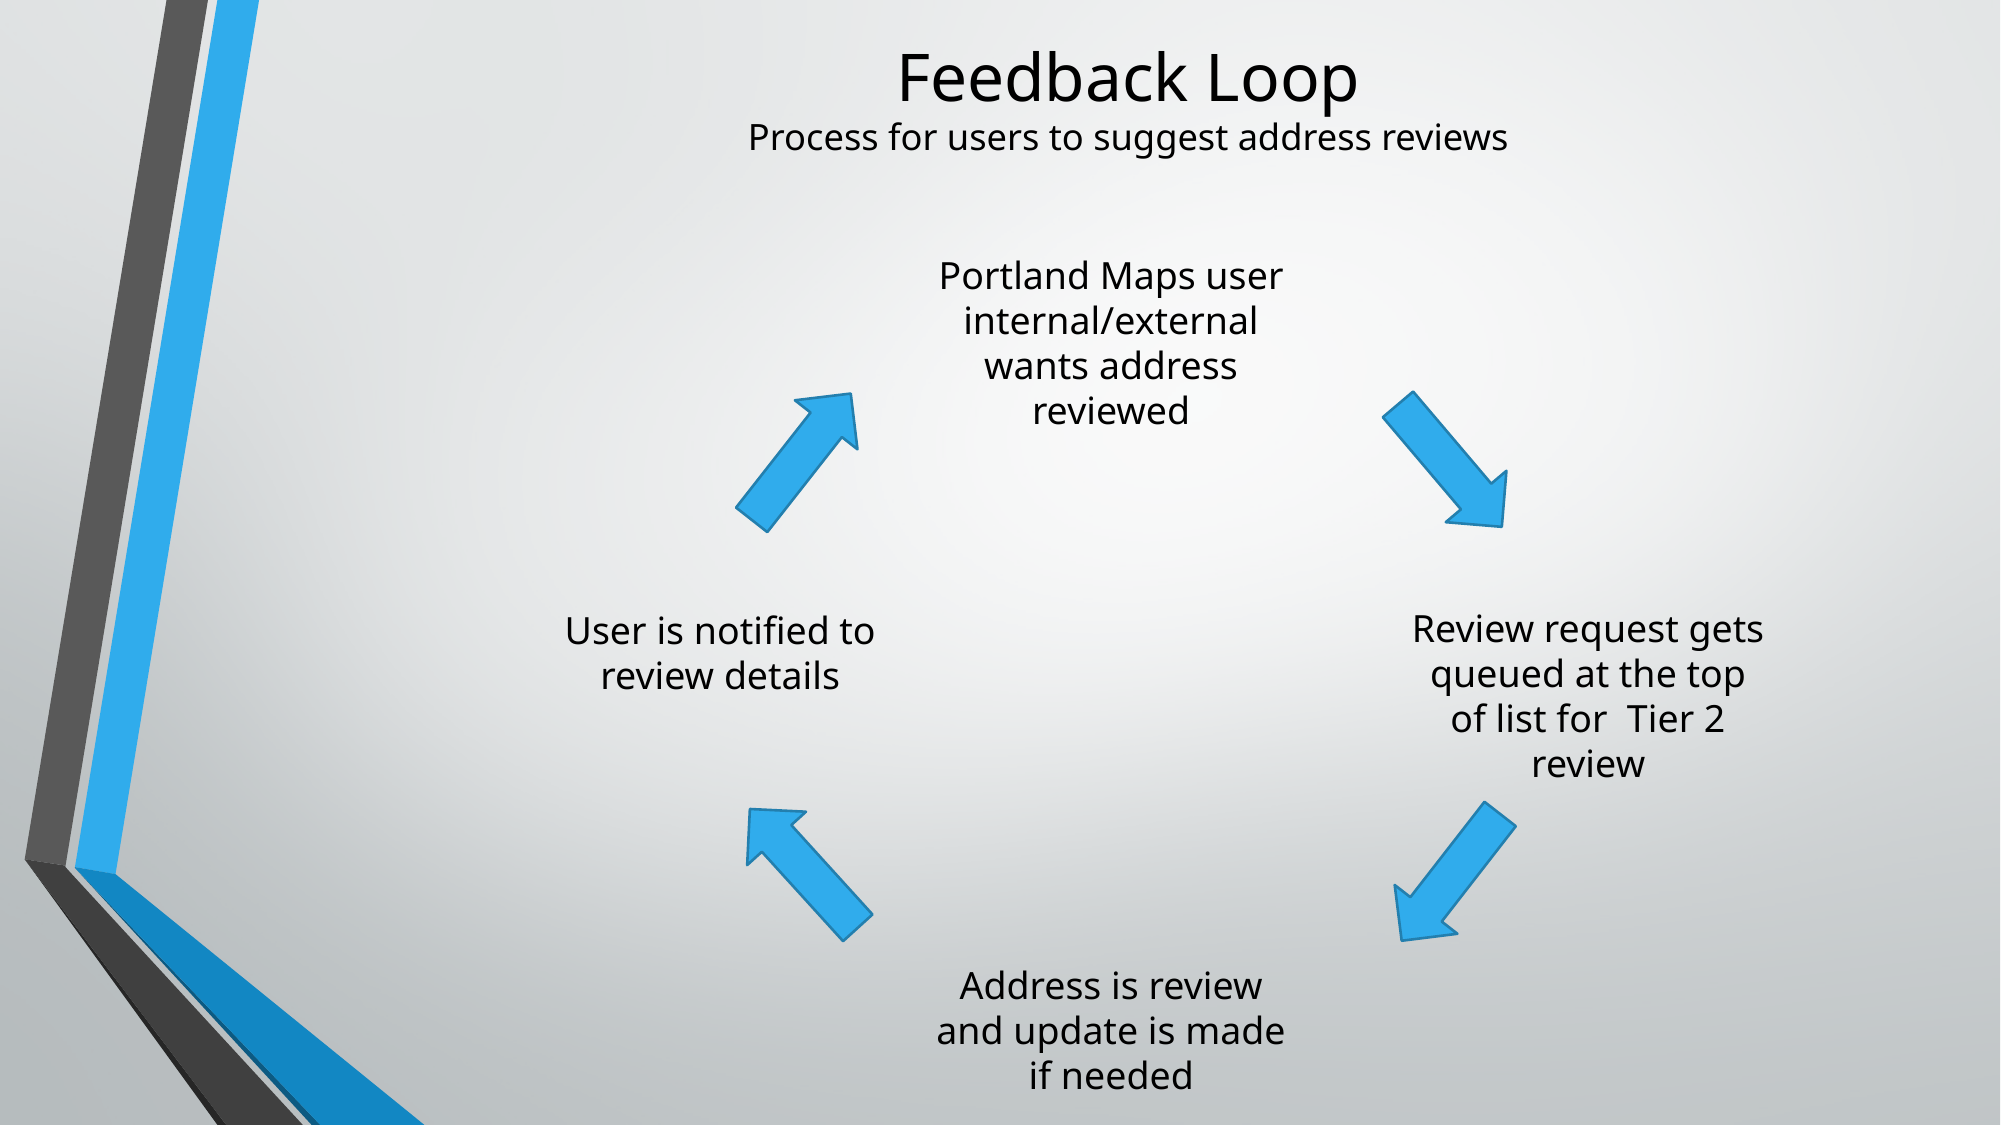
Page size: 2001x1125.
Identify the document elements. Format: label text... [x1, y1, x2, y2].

text_box User is notified to review details [525, 599, 916, 705]
text_box [735, 392, 859, 534]
text_box [745, 807, 874, 943]
text_box Address is review and update is made if needed [915, 954, 1307, 1105]
text_box [1381, 390, 1508, 529]
text_box [1393, 800, 1517, 943]
text_box Portland Maps user internal/external wants address reviewed [915, 244, 1307, 440]
title Feedback Loop Process for users to suggest address reviews [306, 27, 1951, 166]
text_box Review request gets queued at the top of list for Tier 2 review [1392, 597, 1784, 792]
